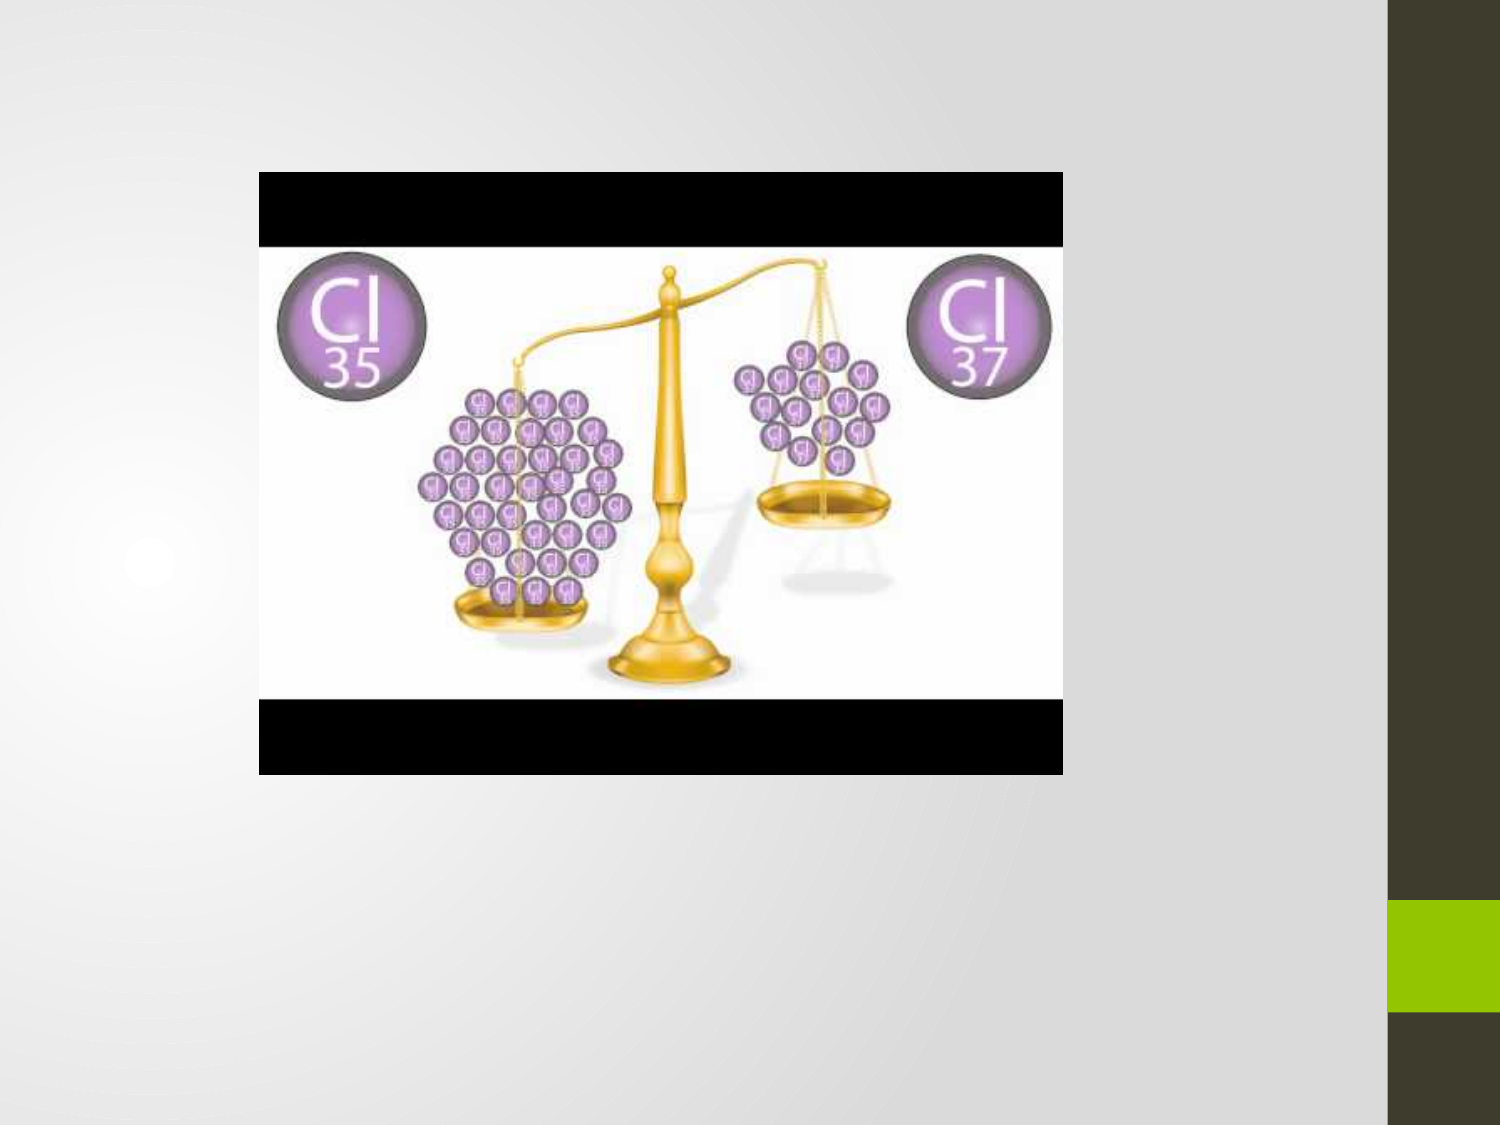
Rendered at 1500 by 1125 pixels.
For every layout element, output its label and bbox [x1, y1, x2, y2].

list [259, 172, 1064, 776]
